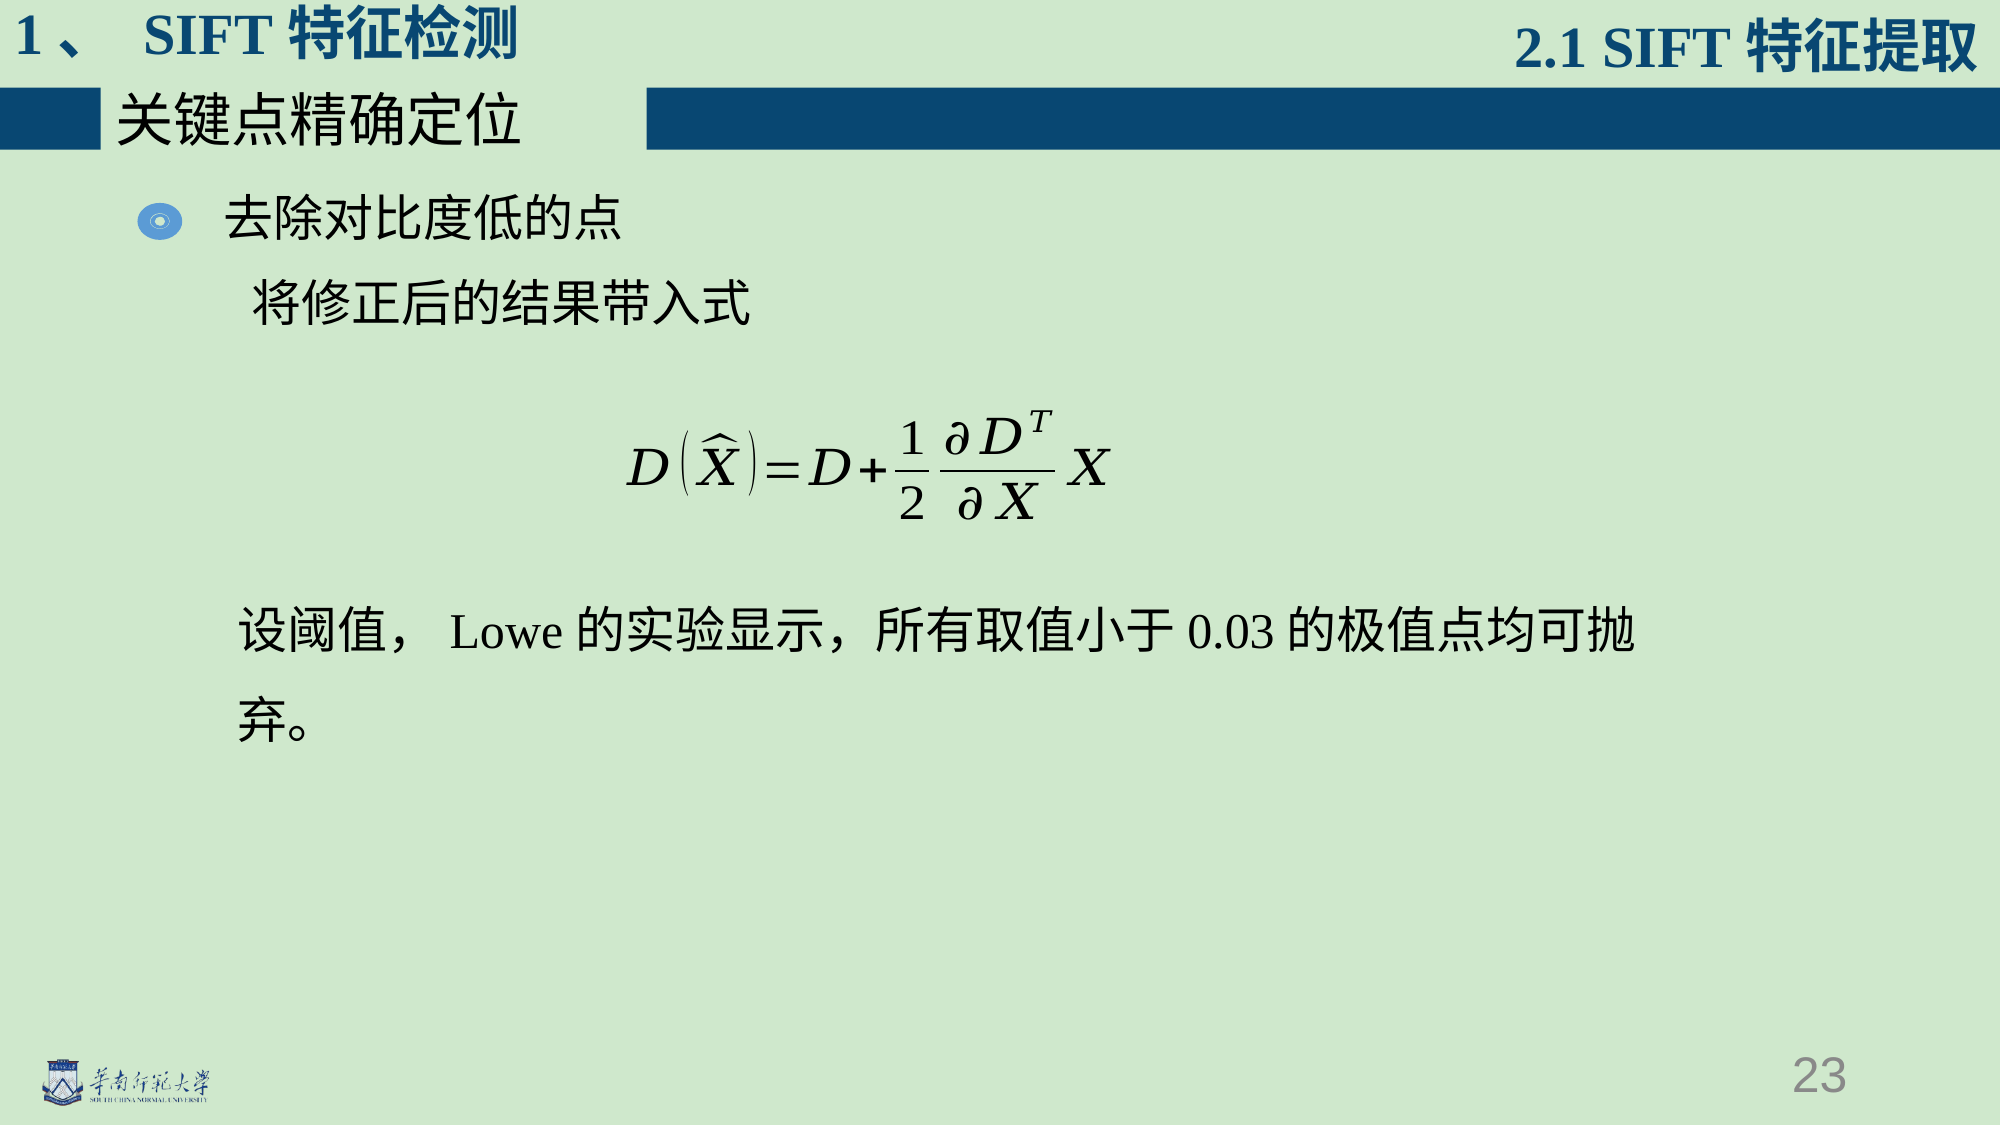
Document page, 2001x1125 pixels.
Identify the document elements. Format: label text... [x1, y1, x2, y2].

text_box 去除对比度低的点 [209, 179, 1503, 264]
picture [40, 1058, 210, 1107]
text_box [137, 202, 183, 241]
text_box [0, 0, 2000, 162]
slide_number 23 [1412, 1042, 1863, 1103]
